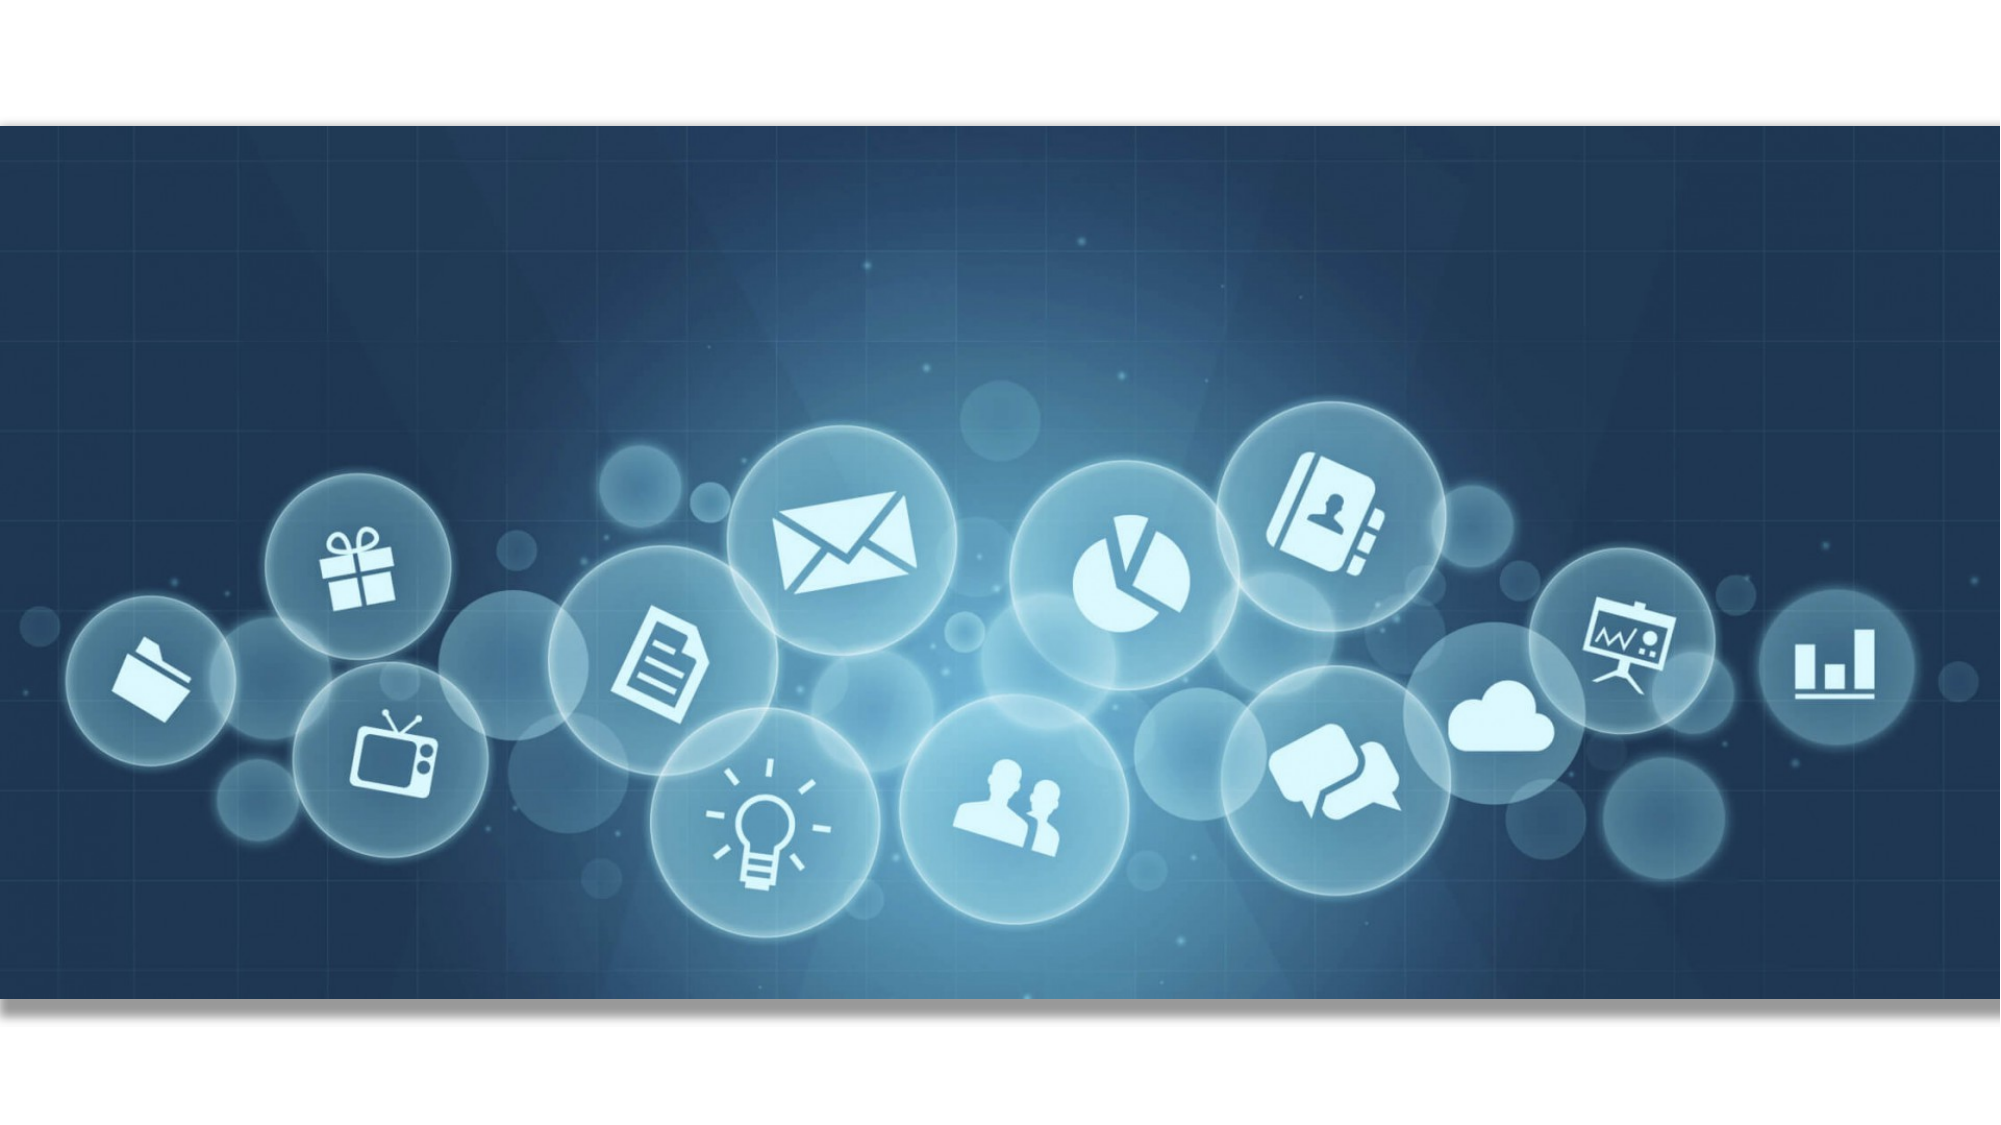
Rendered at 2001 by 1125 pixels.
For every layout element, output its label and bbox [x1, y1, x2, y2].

picture [0, 126, 2000, 999]
